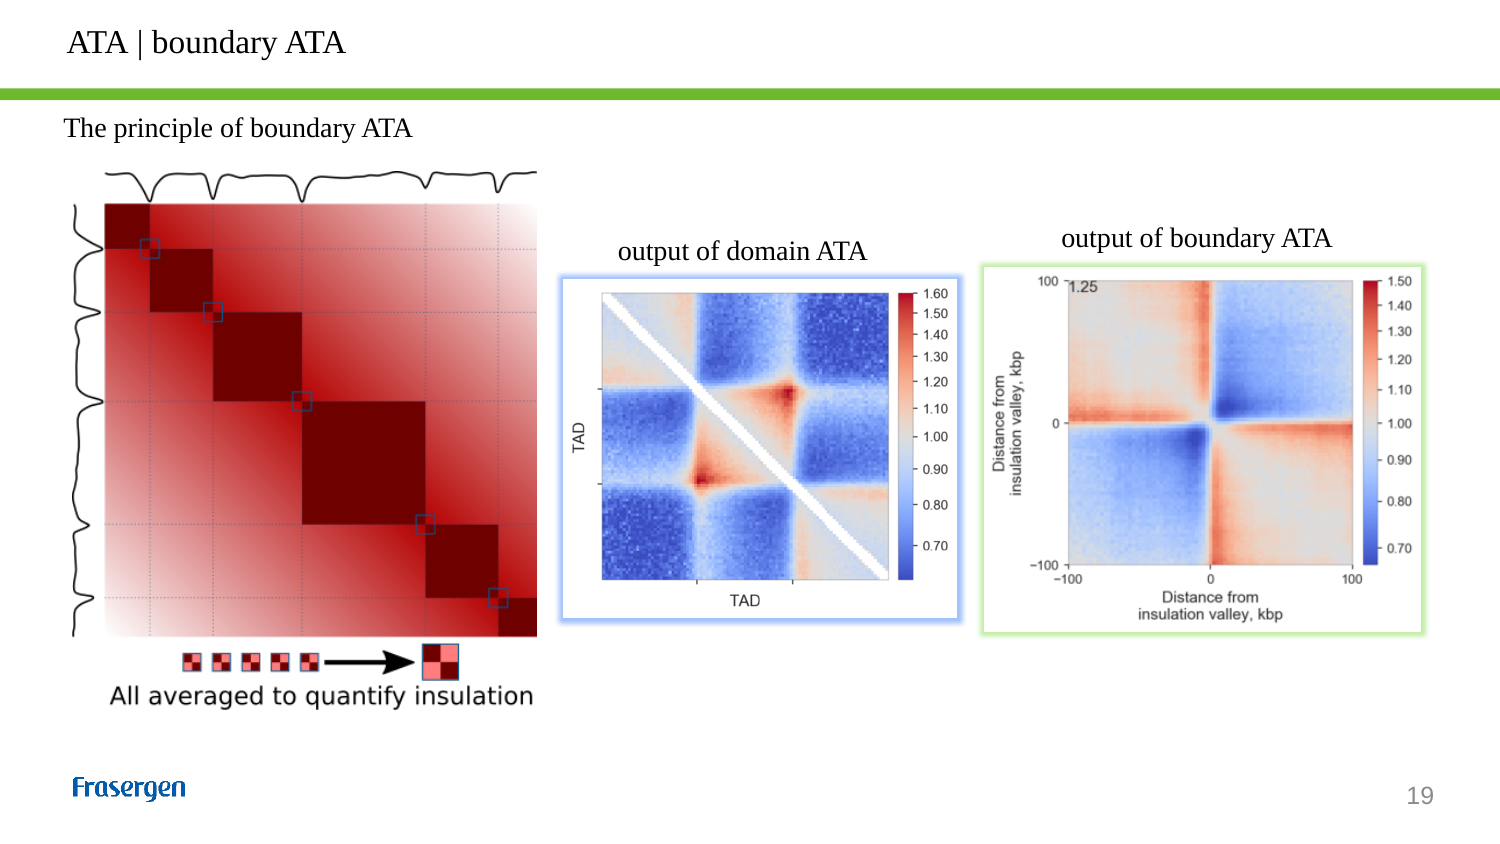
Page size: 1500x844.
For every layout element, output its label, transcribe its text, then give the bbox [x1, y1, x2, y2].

text_box The principle of boundary ATA [48, 102, 800, 151]
text_box ATA | boundary ATA [51, 12, 803, 68]
picture [563, 279, 957, 618]
picture [73, 777, 185, 802]
text_box output of domain ATA [603, 225, 900, 274]
text_box output of boundary ATA [1046, 211, 1349, 261]
picture [72, 171, 537, 710]
picture [984, 267, 1421, 632]
